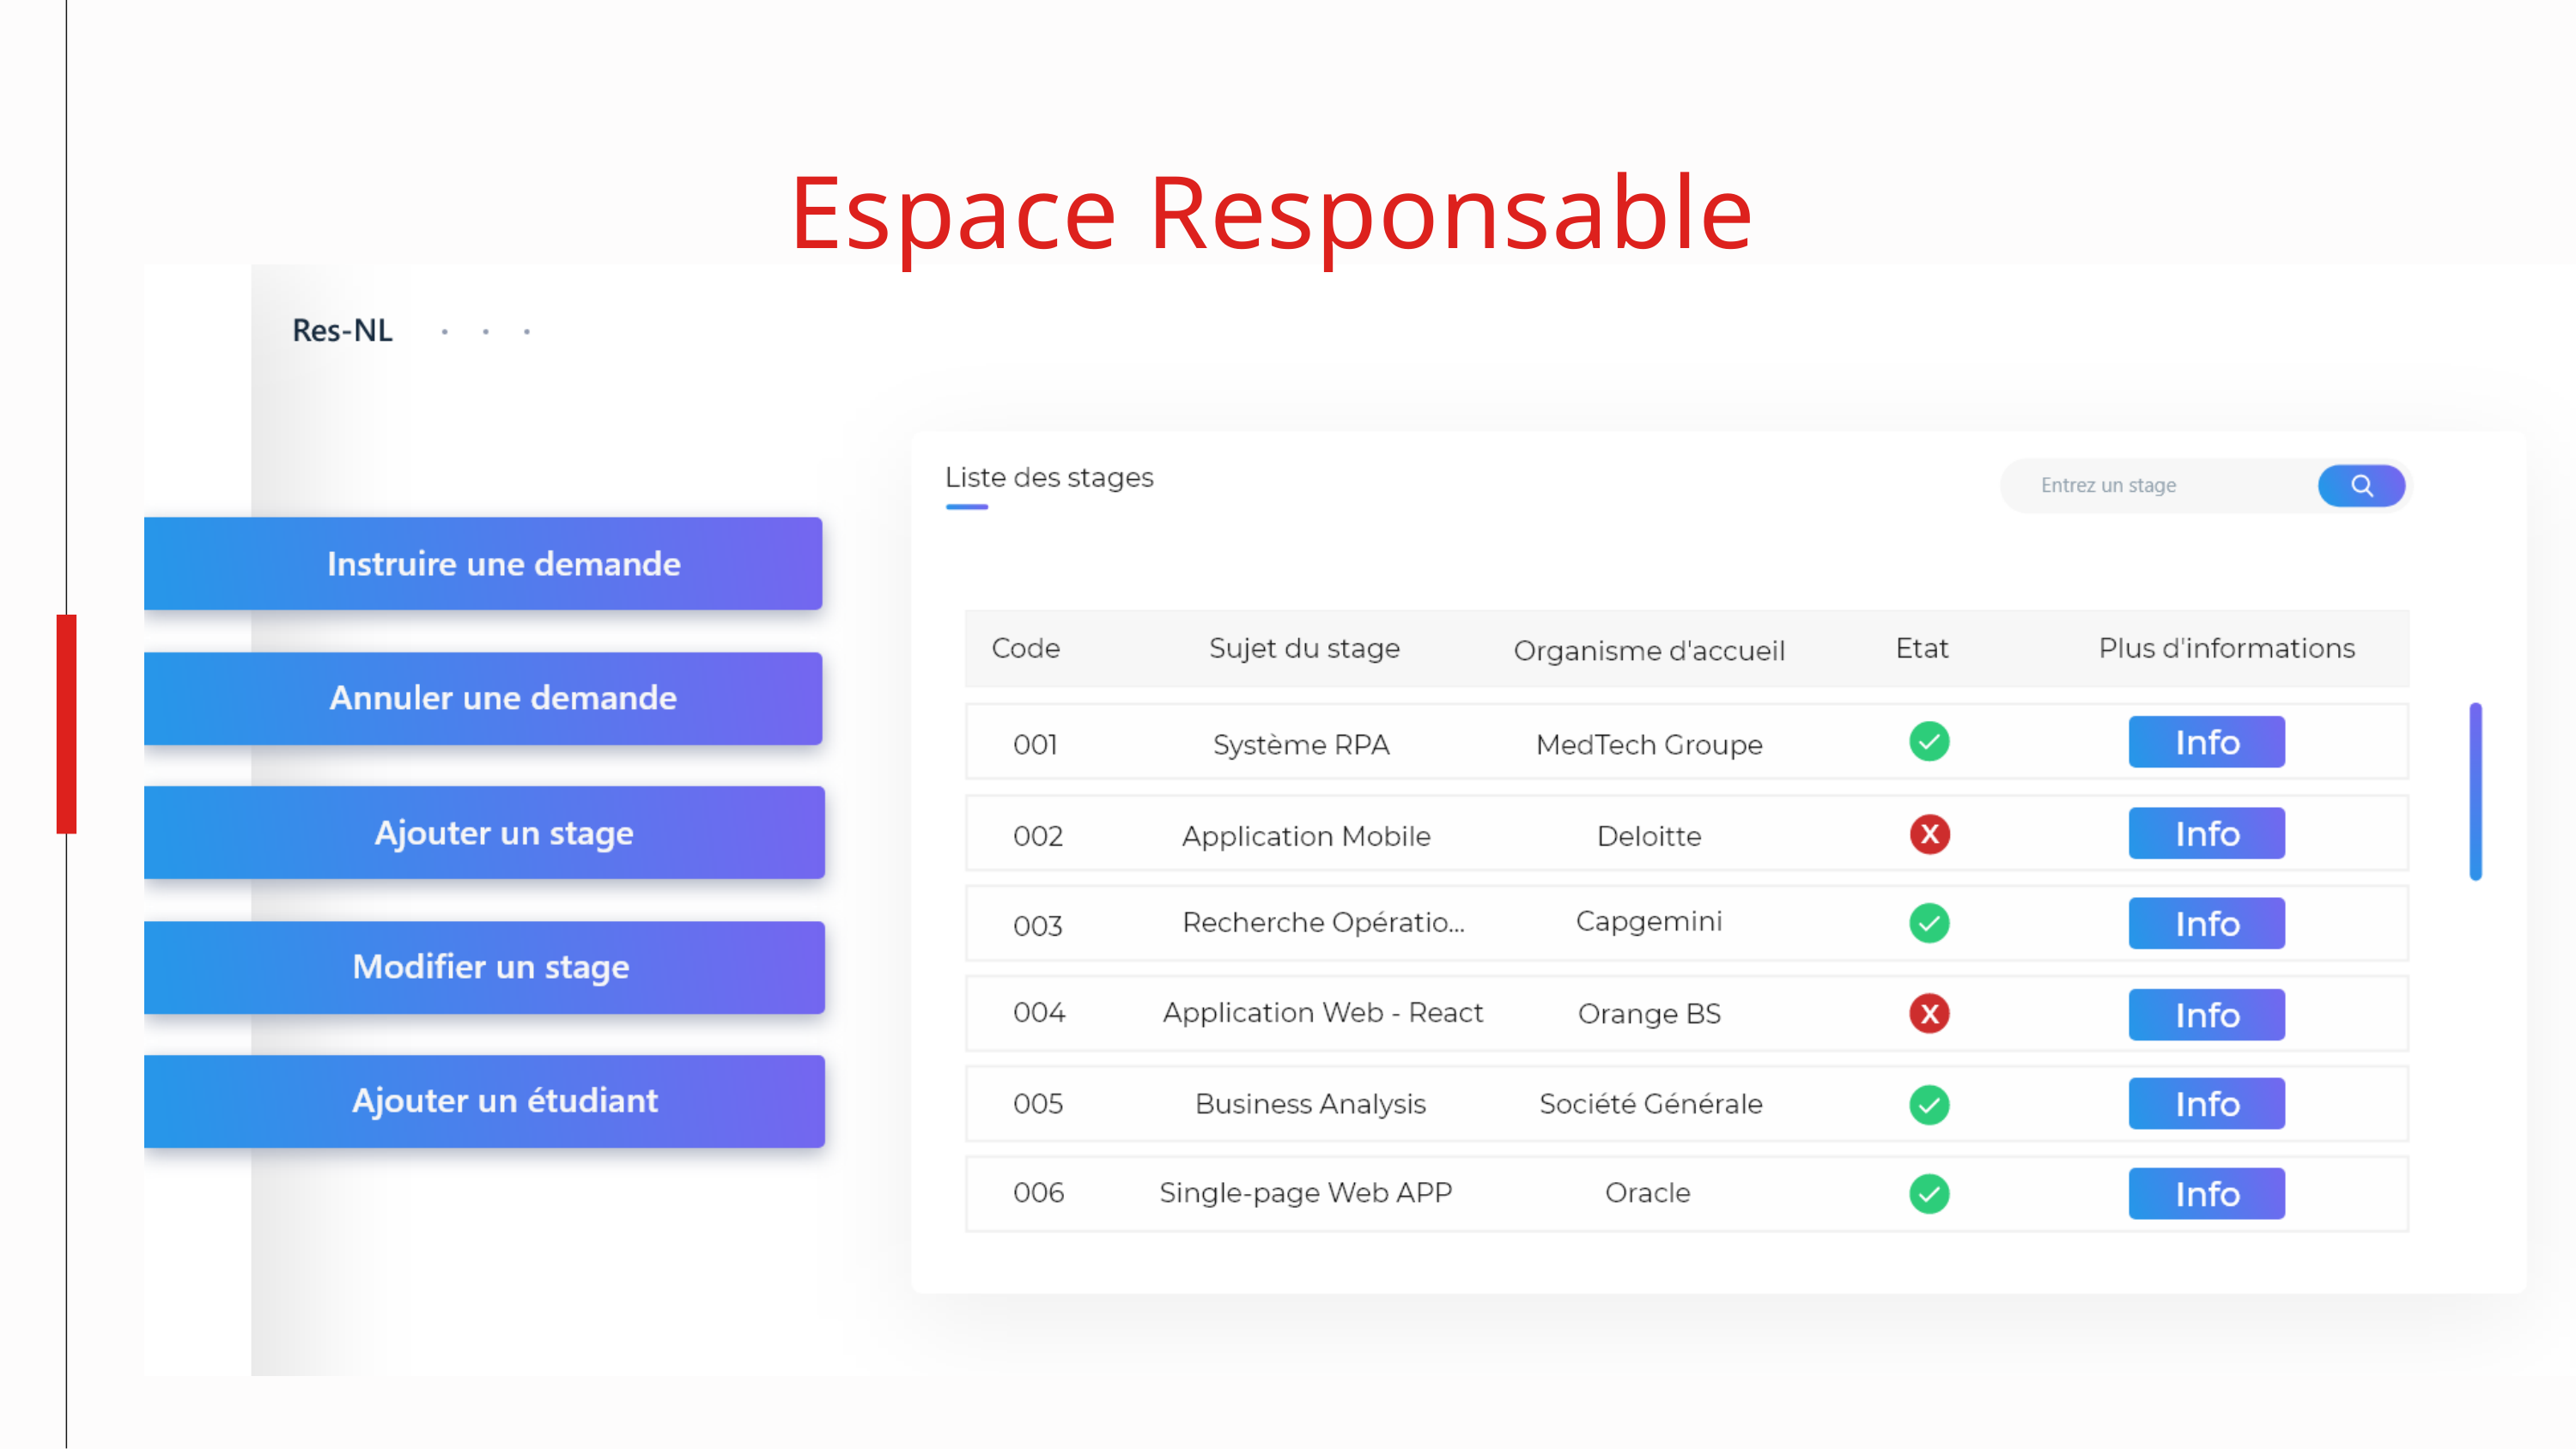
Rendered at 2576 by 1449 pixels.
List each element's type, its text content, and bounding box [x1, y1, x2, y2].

text_box Espace Responsable [144, 137, 2401, 262]
picture [144, 264, 2576, 1377]
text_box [56, 0, 77, 1449]
